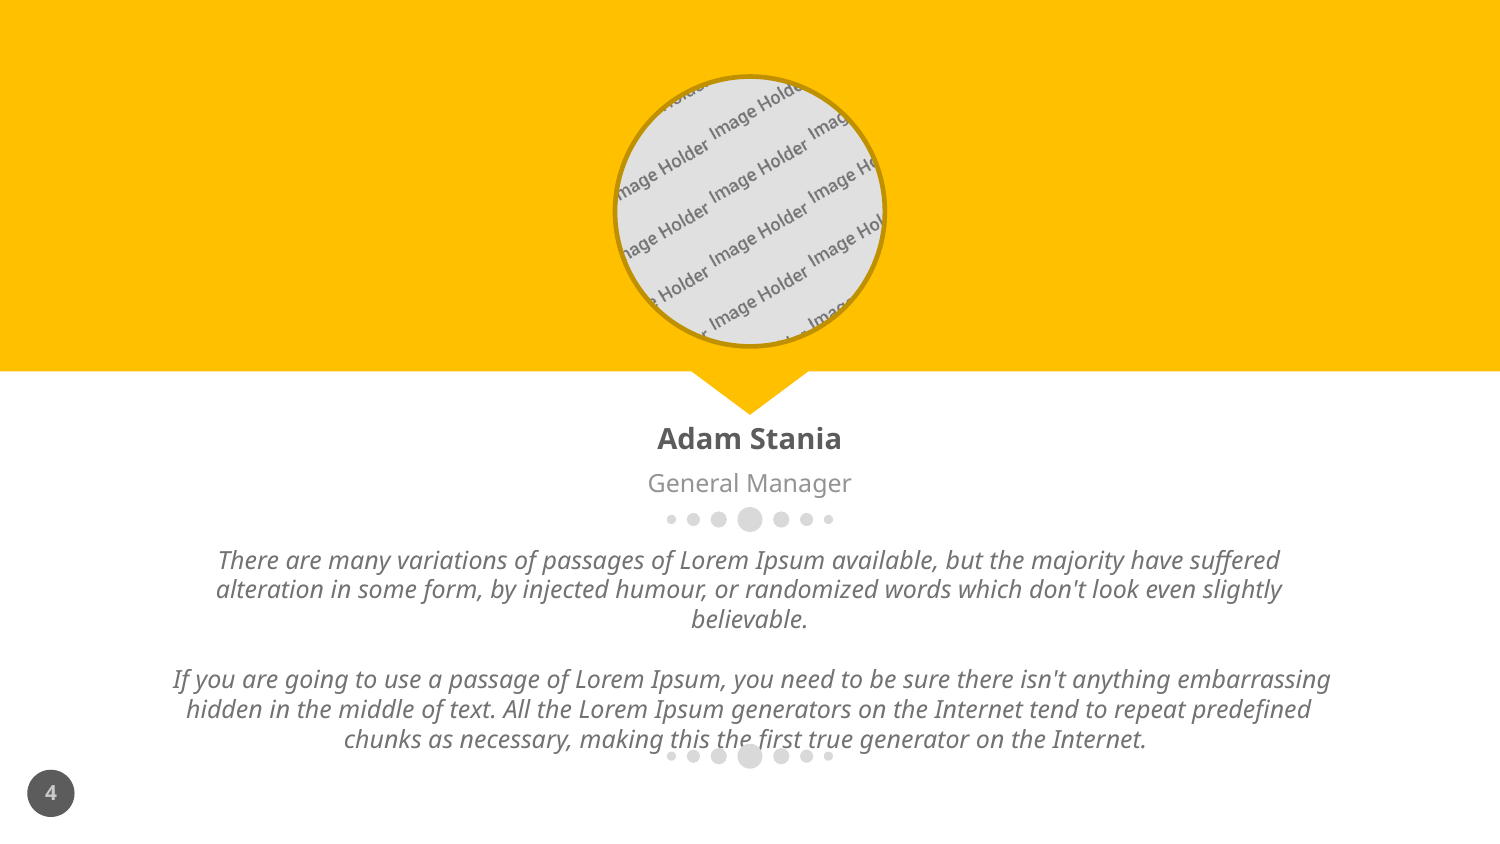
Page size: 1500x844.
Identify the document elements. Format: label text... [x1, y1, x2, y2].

picture [614, 76, 886, 347]
text_box There are many variations of passages of Lorem Ipsum available, but the majority have suffered alteration in some form, by injected humour, or randomized words which don't look even slightly believable. If you are going to use a passage of Lorem Ipsum, you need to be sure there isn't anything embarrassing hidden in the middle of text. All the Lorem Ipsum generators on the Internet tend to repeat predefined chunks as necessary, making this the first true generator on the Internet. [146, 536, 1353, 762]
text_box General Manager [615, 452, 885, 512]
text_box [666, 743, 834, 769]
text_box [666, 506, 834, 533]
text_box Adam Stania [615, 408, 885, 452]
slide_number 4 [13, 770, 89, 816]
